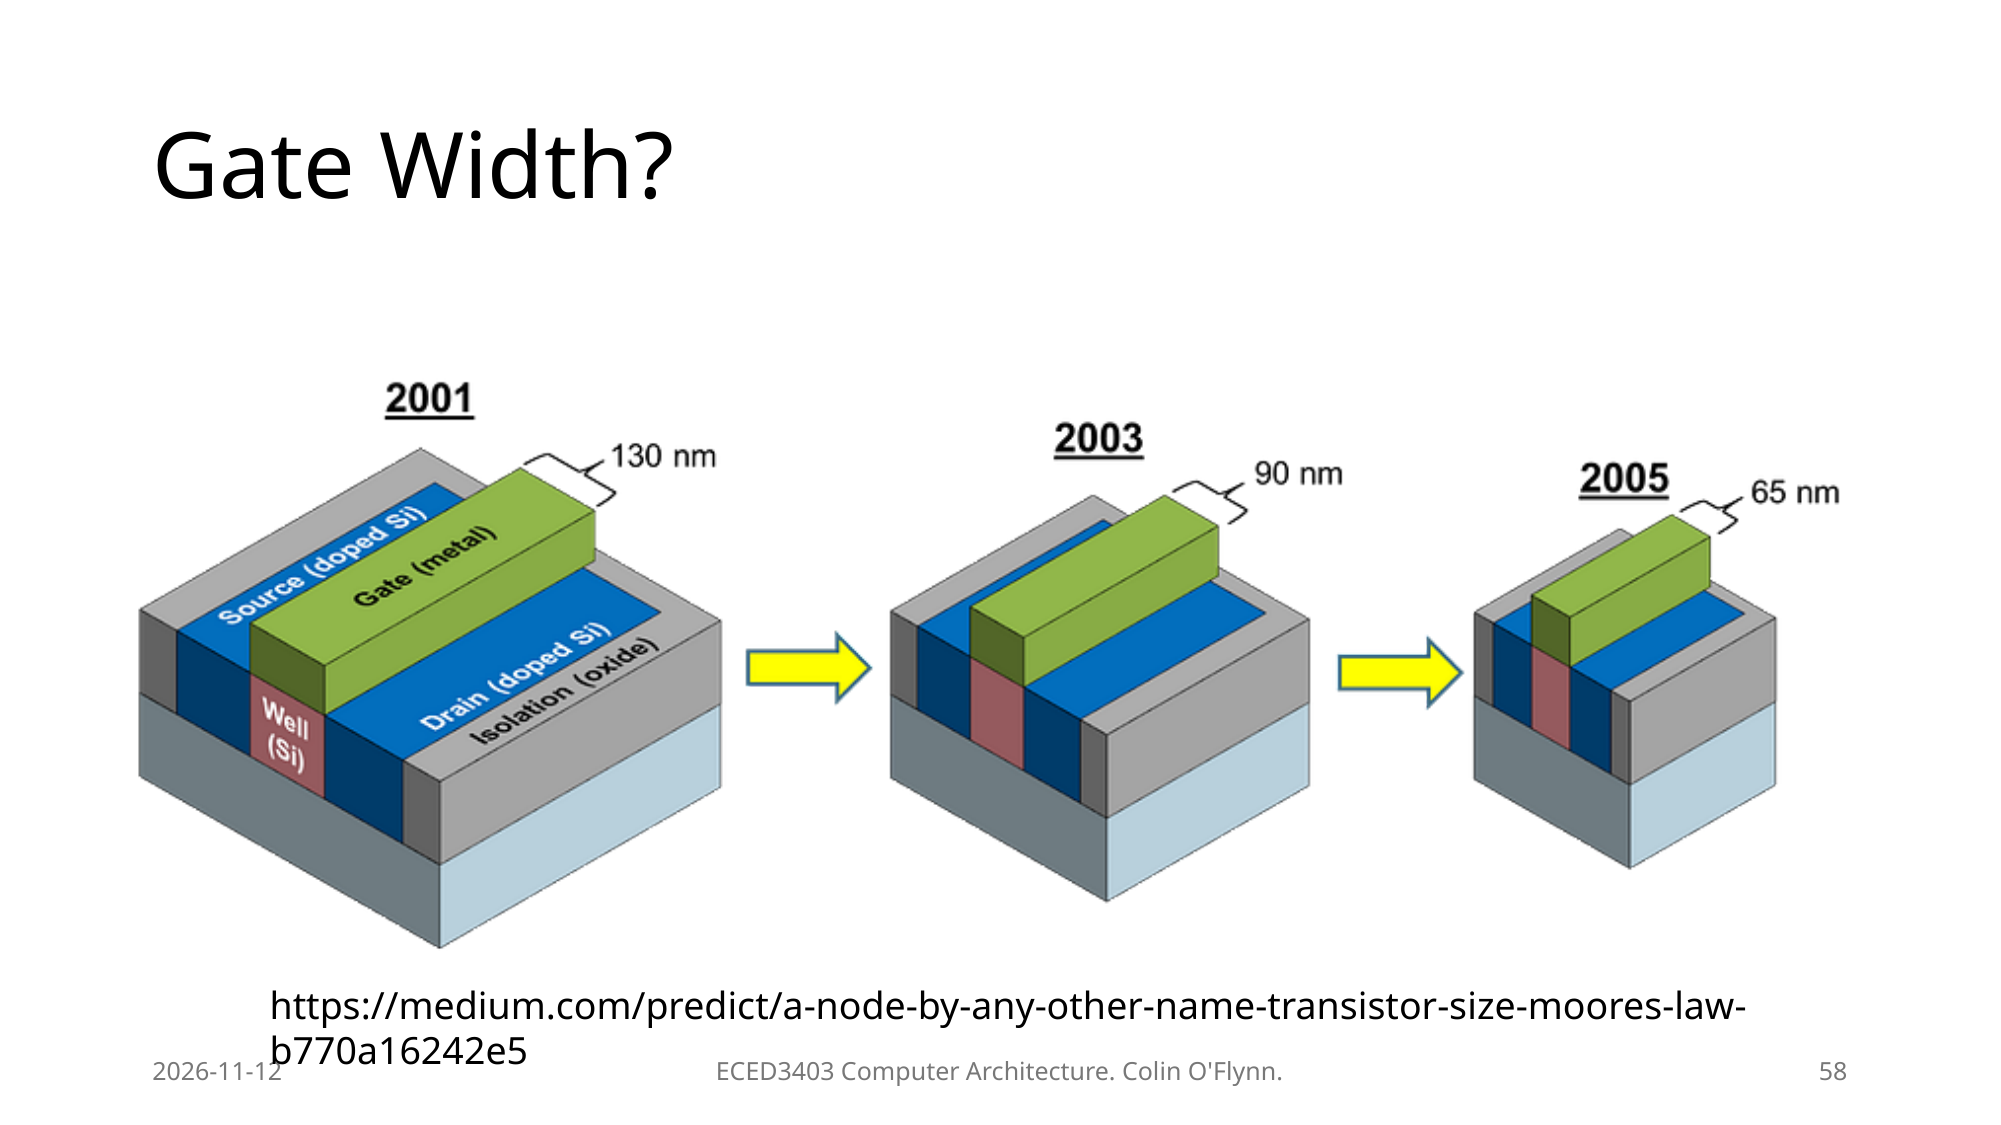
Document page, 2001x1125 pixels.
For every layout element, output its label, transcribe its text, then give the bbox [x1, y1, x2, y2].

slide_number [137, 1042, 588, 1103]
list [136, 361, 1863, 952]
text_box https://medium.com/predict/a-node-by-any-other-name-transistor-size-moores-law-b770a16242e5 [254, 974, 1980, 1080]
slide_number 58 [1412, 1042, 1863, 1103]
title Gate Width? [137, 59, 1863, 278]
footer ECED3403 Computer Architecture. Colin O'Flynn. [662, 1042, 1338, 1103]
